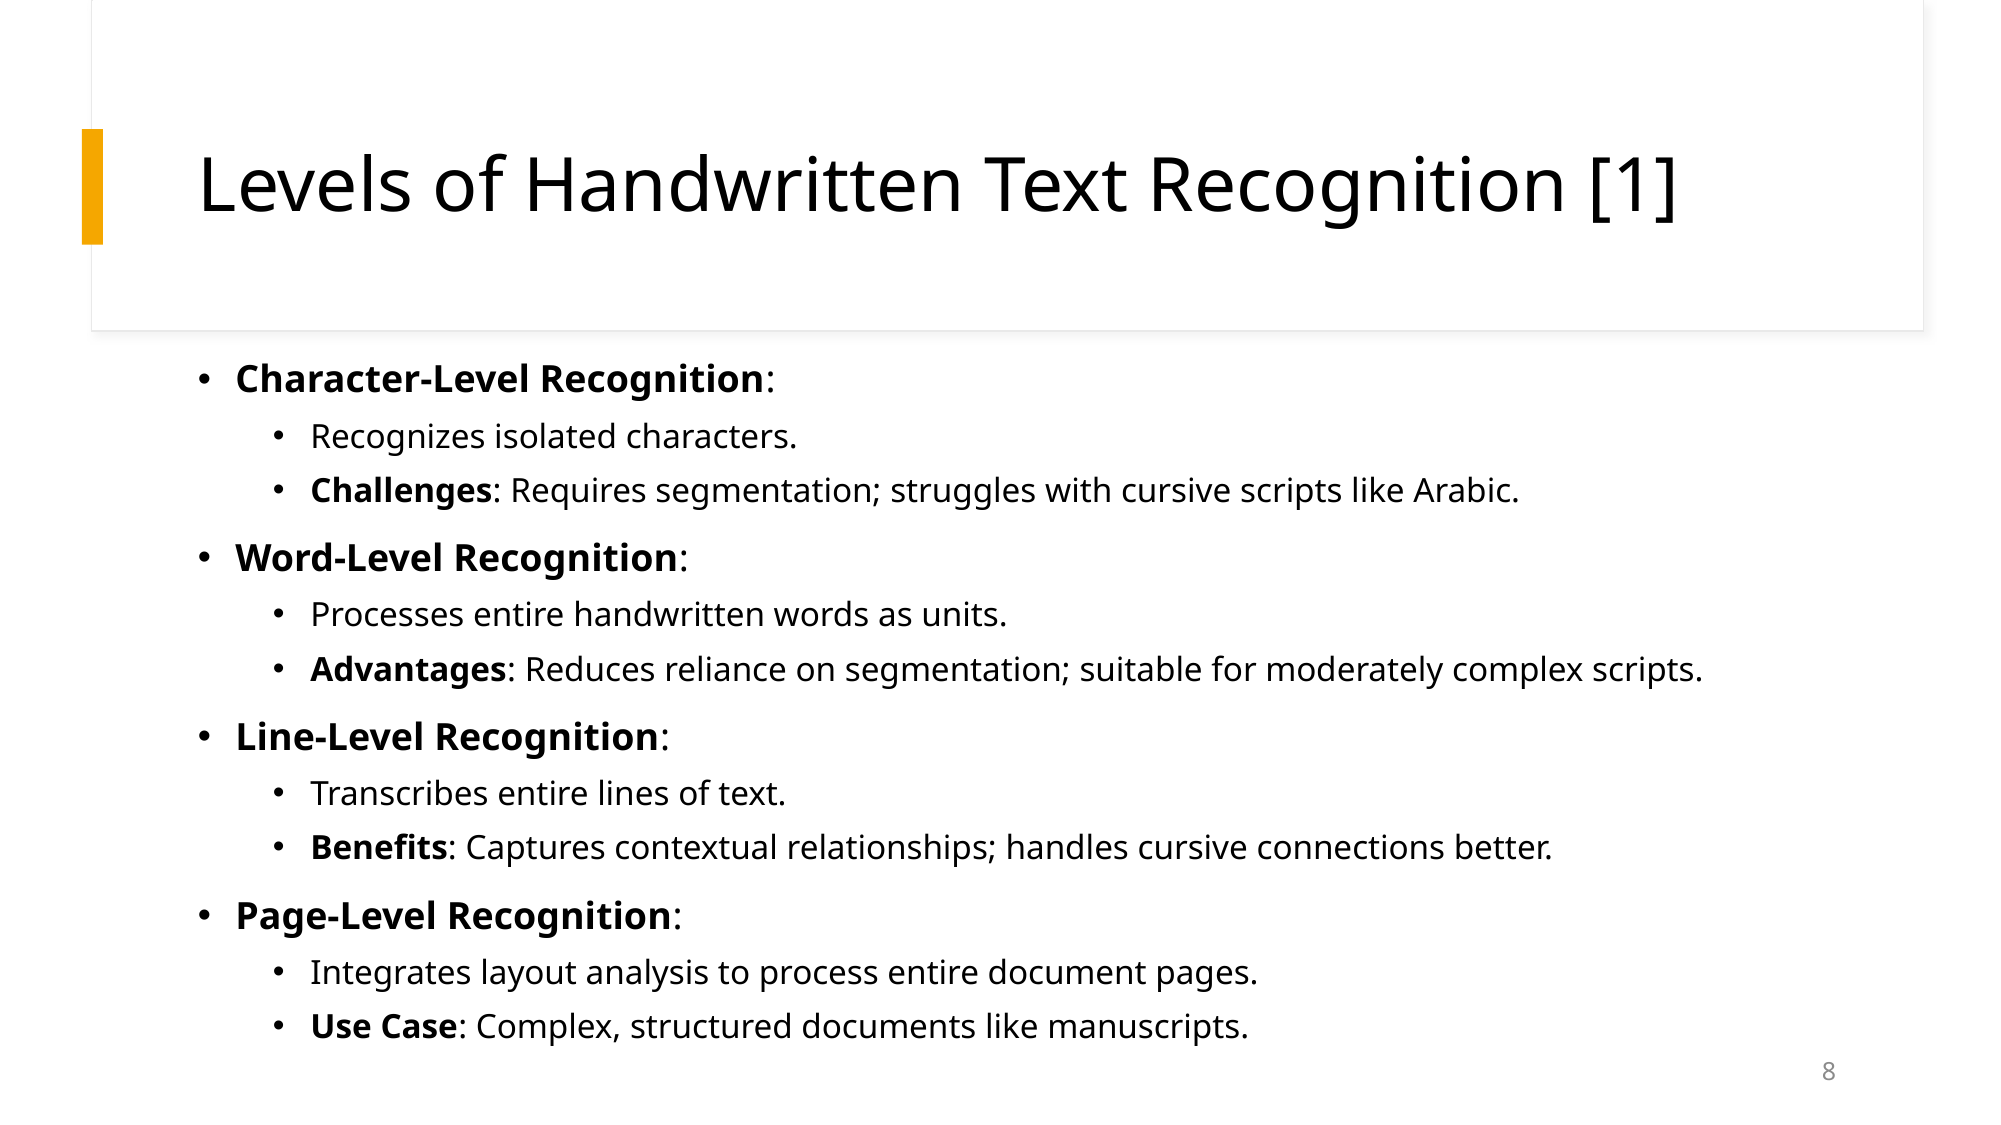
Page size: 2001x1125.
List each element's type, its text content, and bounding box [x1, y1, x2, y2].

list Character-Level Recognition: Recognizes isolated characters. Challenges: Requires segmentation; struggles with cursive scripts like Arabic. Word-Level Recognition: Processes entire handwritten words as units. Advantages: Reduces reliance on segmentation; suitable for moderately complex scripts. Line-Level Recognition: Transcribes entire lines of text. Benefits: Captures contextual relationships; handles cursive connections better. Page-Level Recognition: Integrates layout analysis to process entire document pages. Use Case: Complex, structured documents like manuscripts. [183, 343, 1851, 1061]
title Levels of Handwritten Text Recognition [1] [183, 90, 1851, 284]
slide_number 8 [1401, 1042, 1851, 1103]
